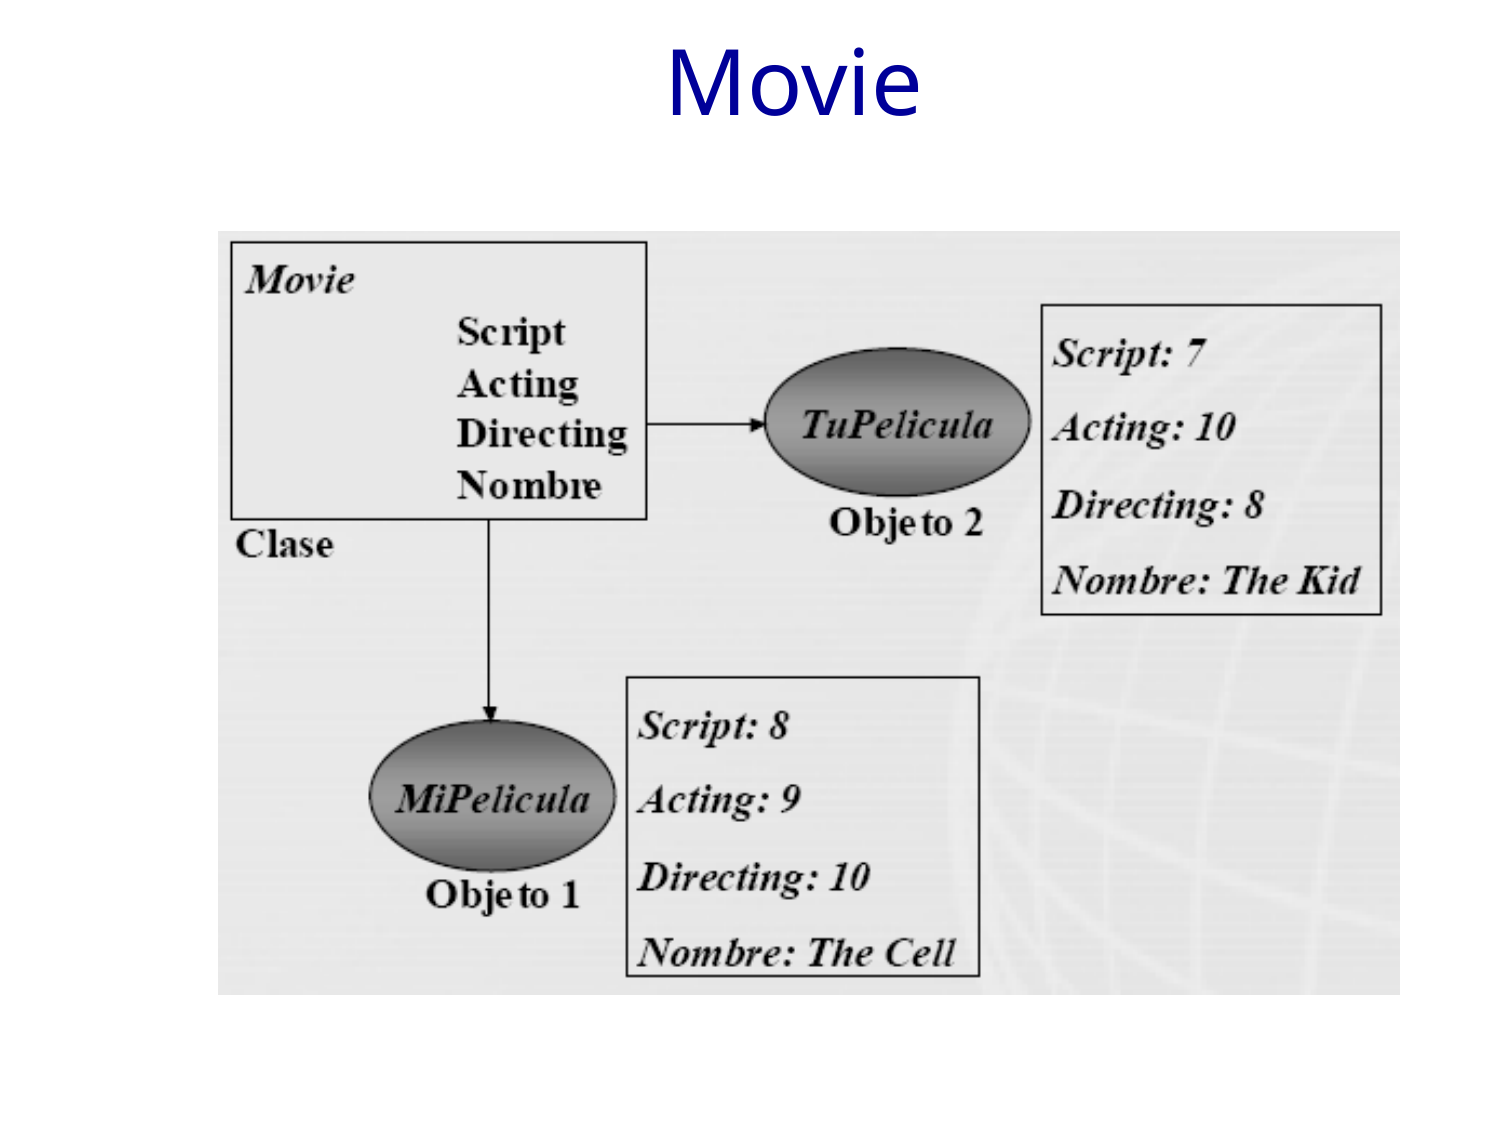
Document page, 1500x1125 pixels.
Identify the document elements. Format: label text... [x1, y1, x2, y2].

title Movie [218, 11, 1370, 147]
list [218, 231, 1400, 995]
